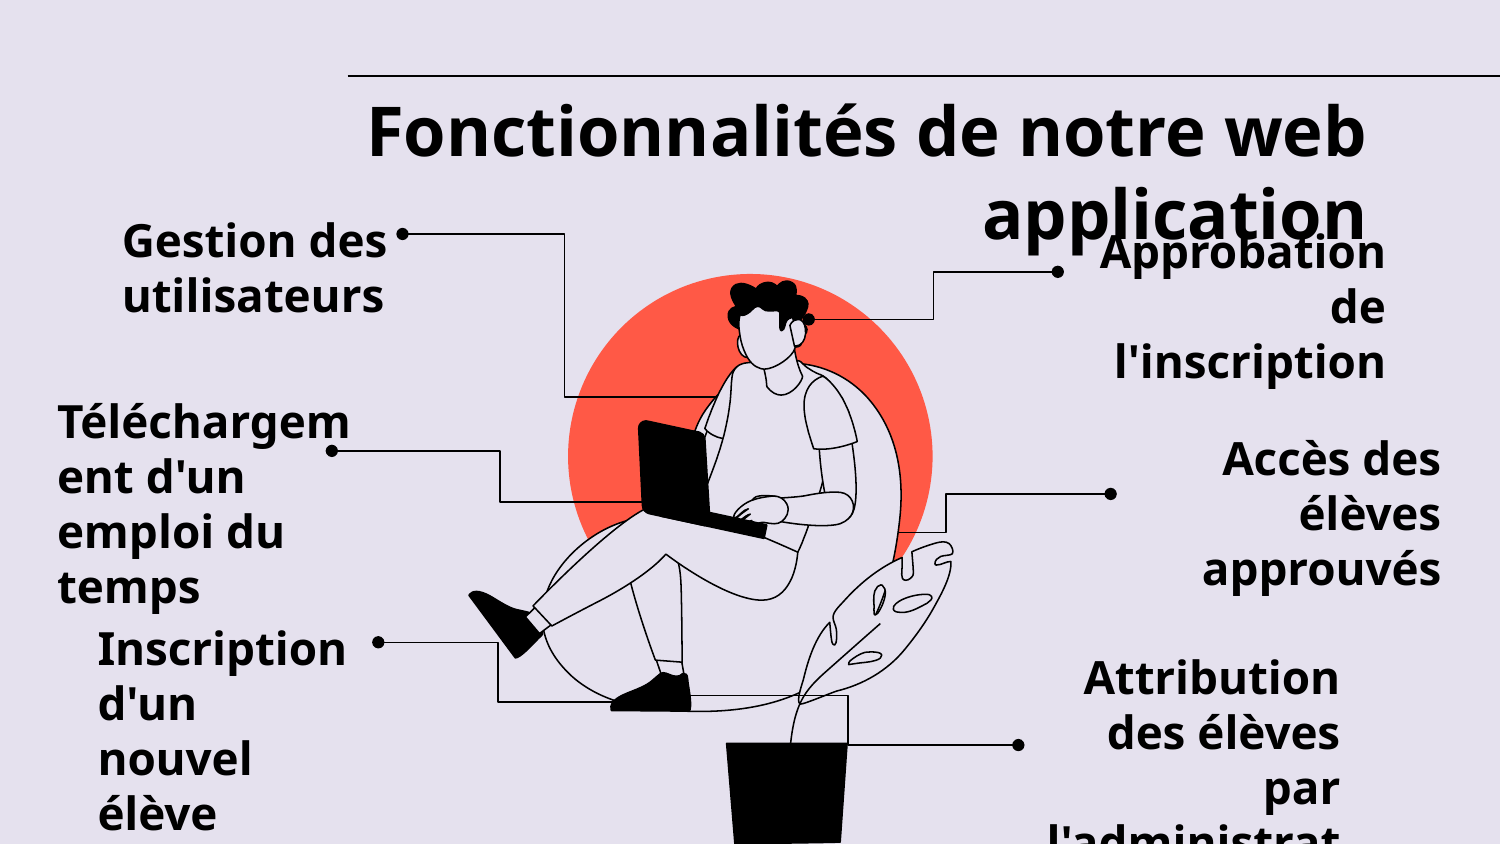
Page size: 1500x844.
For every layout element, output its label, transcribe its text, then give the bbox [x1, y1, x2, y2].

text_box Accès des élèves approuvés [1110, 414, 1457, 490]
text_box Attribution des élèves par l'administrateur [1009, 633, 1356, 709]
title Fonctionnalités de notre web application [116, 72, 1383, 167]
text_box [911, 493, 1111, 533]
text_box Téléchargement d'un emploi du temps [42, 377, 392, 452]
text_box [808, 271, 1059, 320]
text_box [378, 641, 463, 703]
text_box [677, 694, 1019, 746]
text_box Approbation de l'inscription [1077, 207, 1401, 283]
text_box [911, 370, 933, 492]
text_box Gestion des utilisateurs [106, 196, 403, 272]
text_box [331, 450, 669, 503]
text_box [468, 280, 907, 712]
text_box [726, 754, 955, 844]
text_box Inscription d'un nouvel élève [82, 605, 379, 680]
text_box [731, 273, 793, 279]
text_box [726, 541, 955, 693]
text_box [402, 233, 727, 398]
